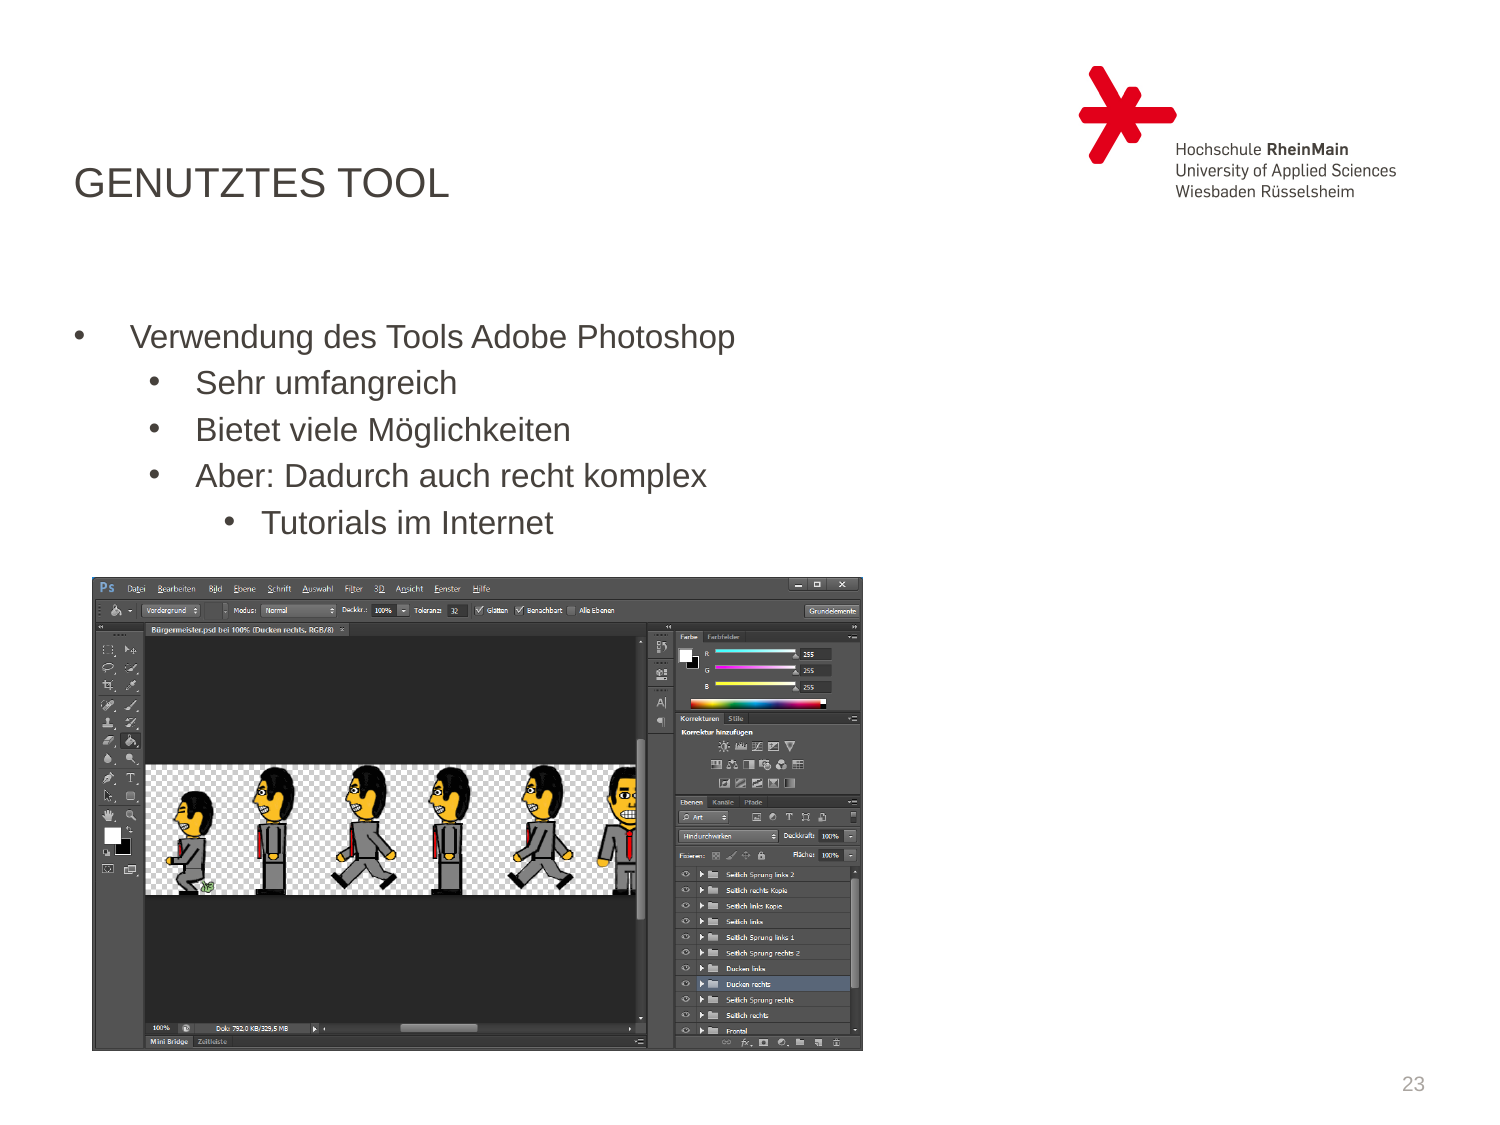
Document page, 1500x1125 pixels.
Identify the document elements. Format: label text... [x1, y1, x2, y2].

slide_number 23 [1312, 1070, 1425, 1096]
list Verwendung des Tools Adobe Photoshop Sehr umfangreich Bietet viele Möglichkeiten Aber: Dadurch auch recht komplex Tutorials im Internet [73, 312, 1407, 1052]
title Genutztes Tool [73, 62, 1074, 206]
picture [92, 577, 863, 1052]
picture [1030, 17, 1444, 246]
